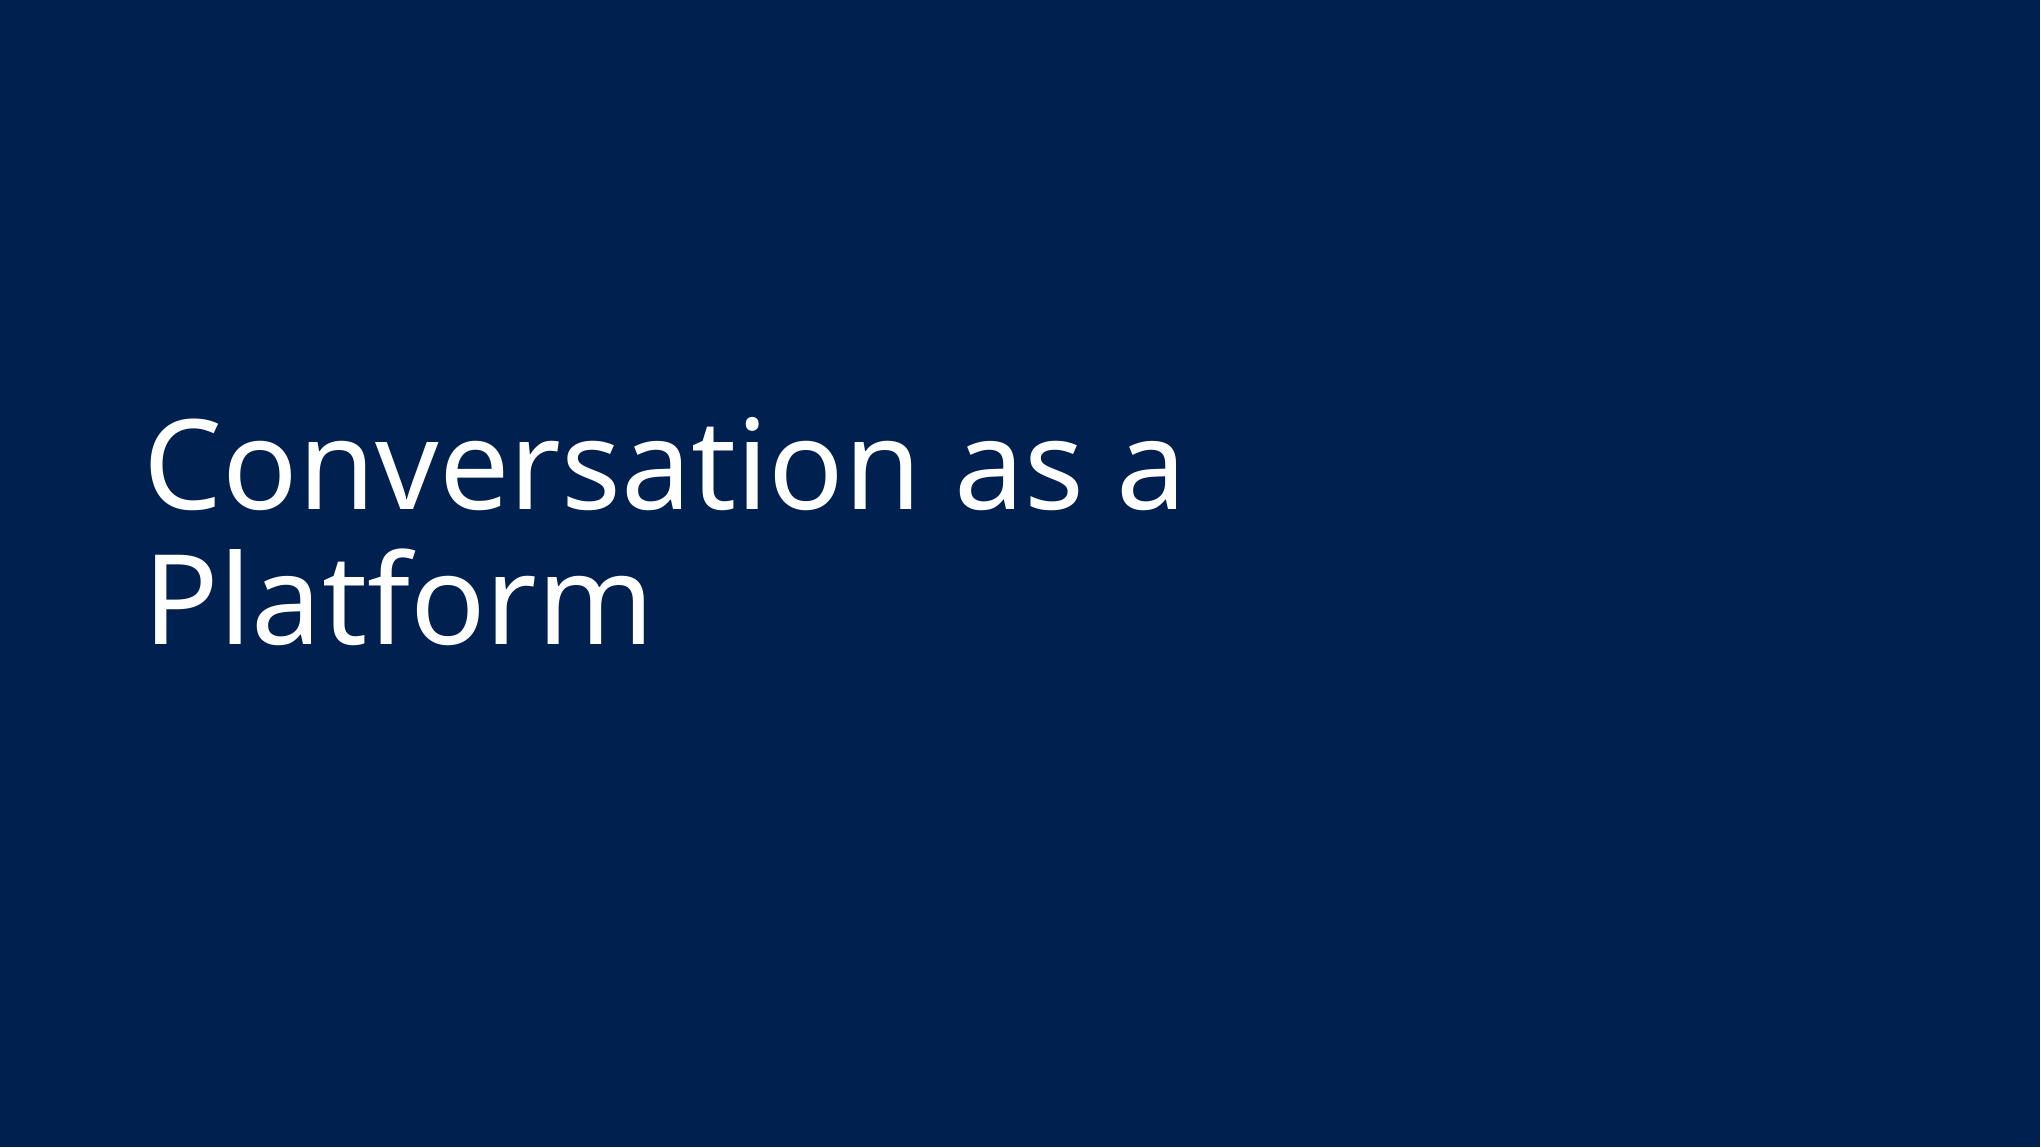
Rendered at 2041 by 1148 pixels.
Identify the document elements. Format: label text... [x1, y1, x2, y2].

list Conversation as a Platform [120, 386, 1671, 553]
